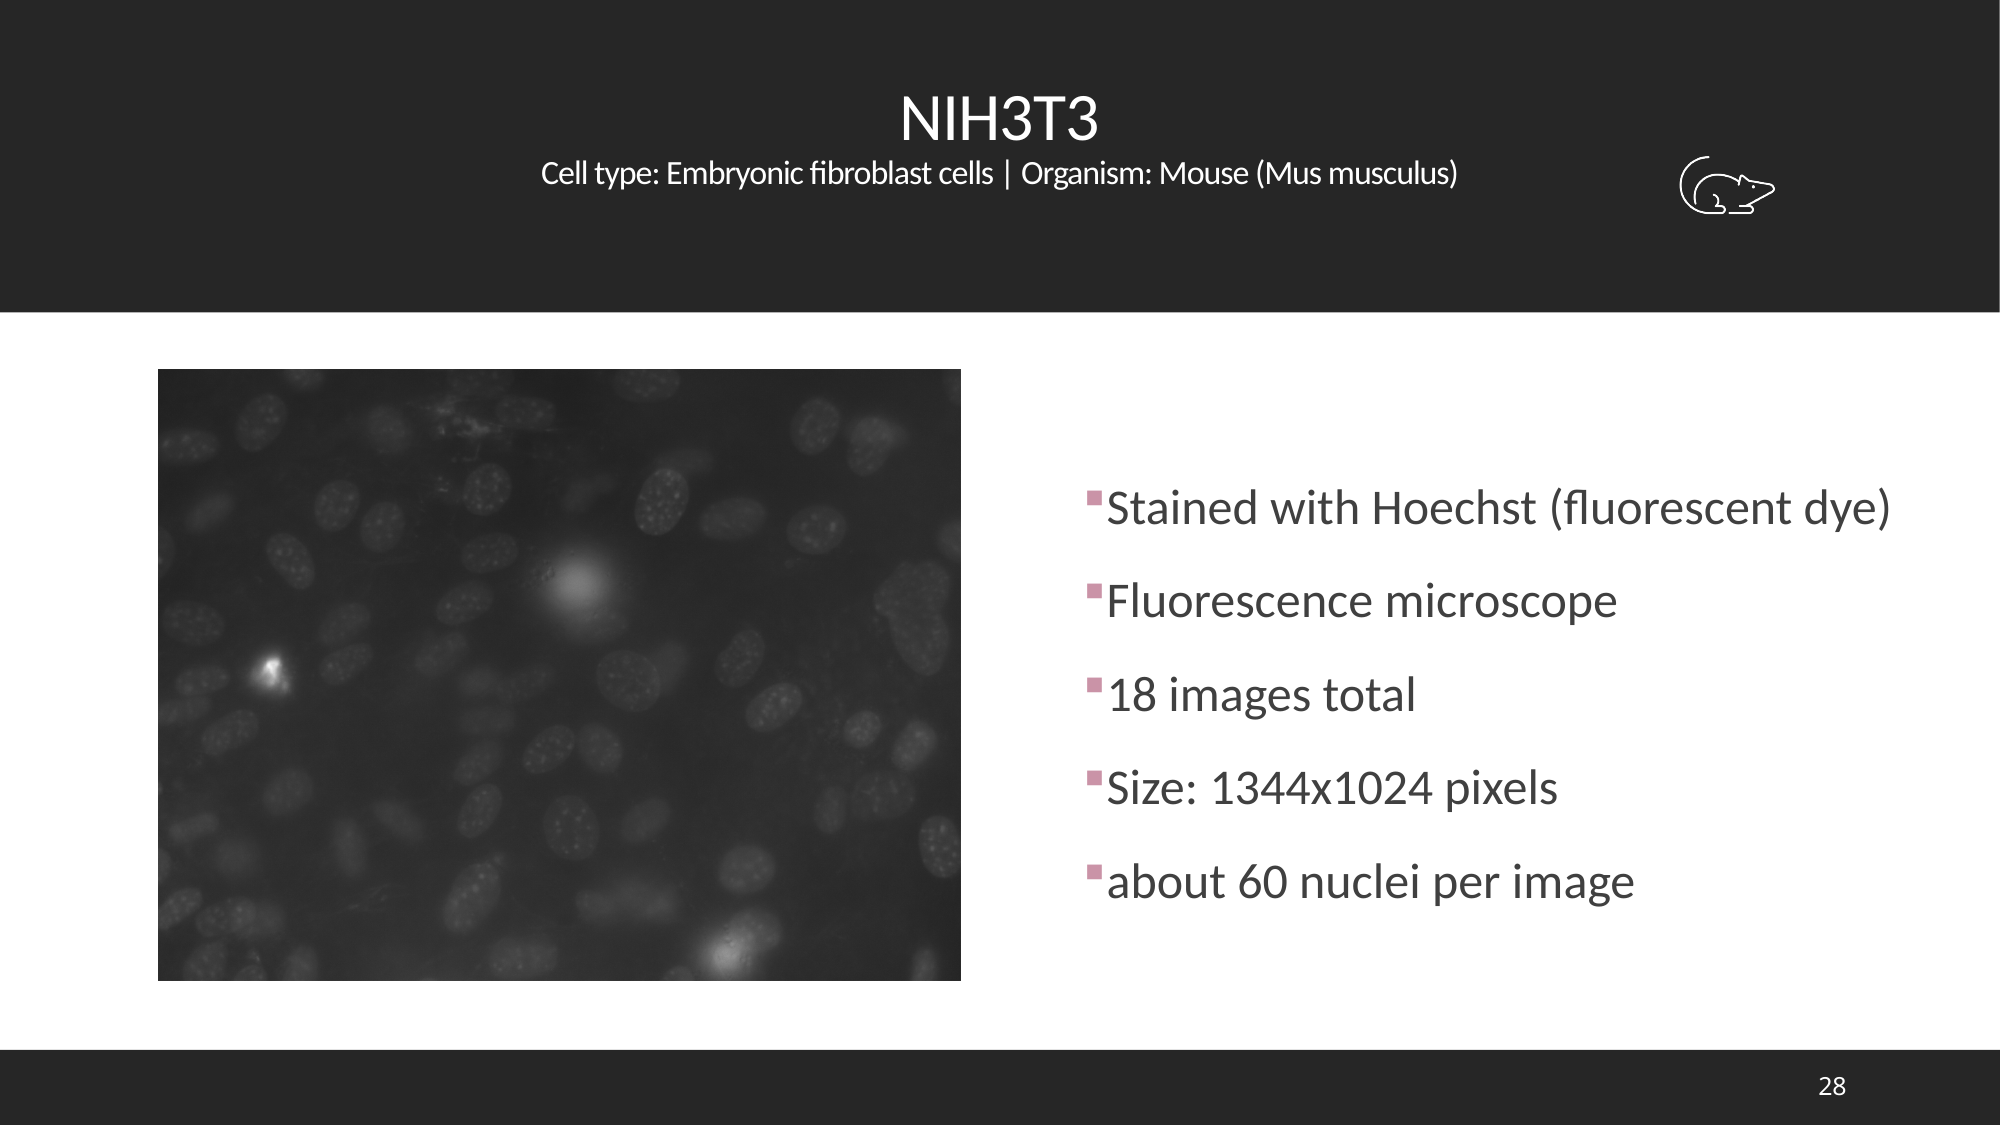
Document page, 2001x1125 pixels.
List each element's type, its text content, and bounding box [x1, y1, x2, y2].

text_box [0, 314, 2000, 1049]
picture [1670, 128, 1783, 241]
picture [155, 367, 979, 996]
text_box [0, 0, 2000, 314]
slide_number 28 [1803, 1057, 1932, 1118]
list Stained with Hoechst (fluorescent dye) Fluorescence microscope 18 images total Size: 1344x1024 pixels about 60 nuclei per image [1083, 462, 1952, 987]
text_box [0, 1049, 2000, 1125]
title NIH3T3 Cell type: Embryonic fibroblast cells | Organism: Mouse (Mus musculus) [174, 2, 1825, 241]
